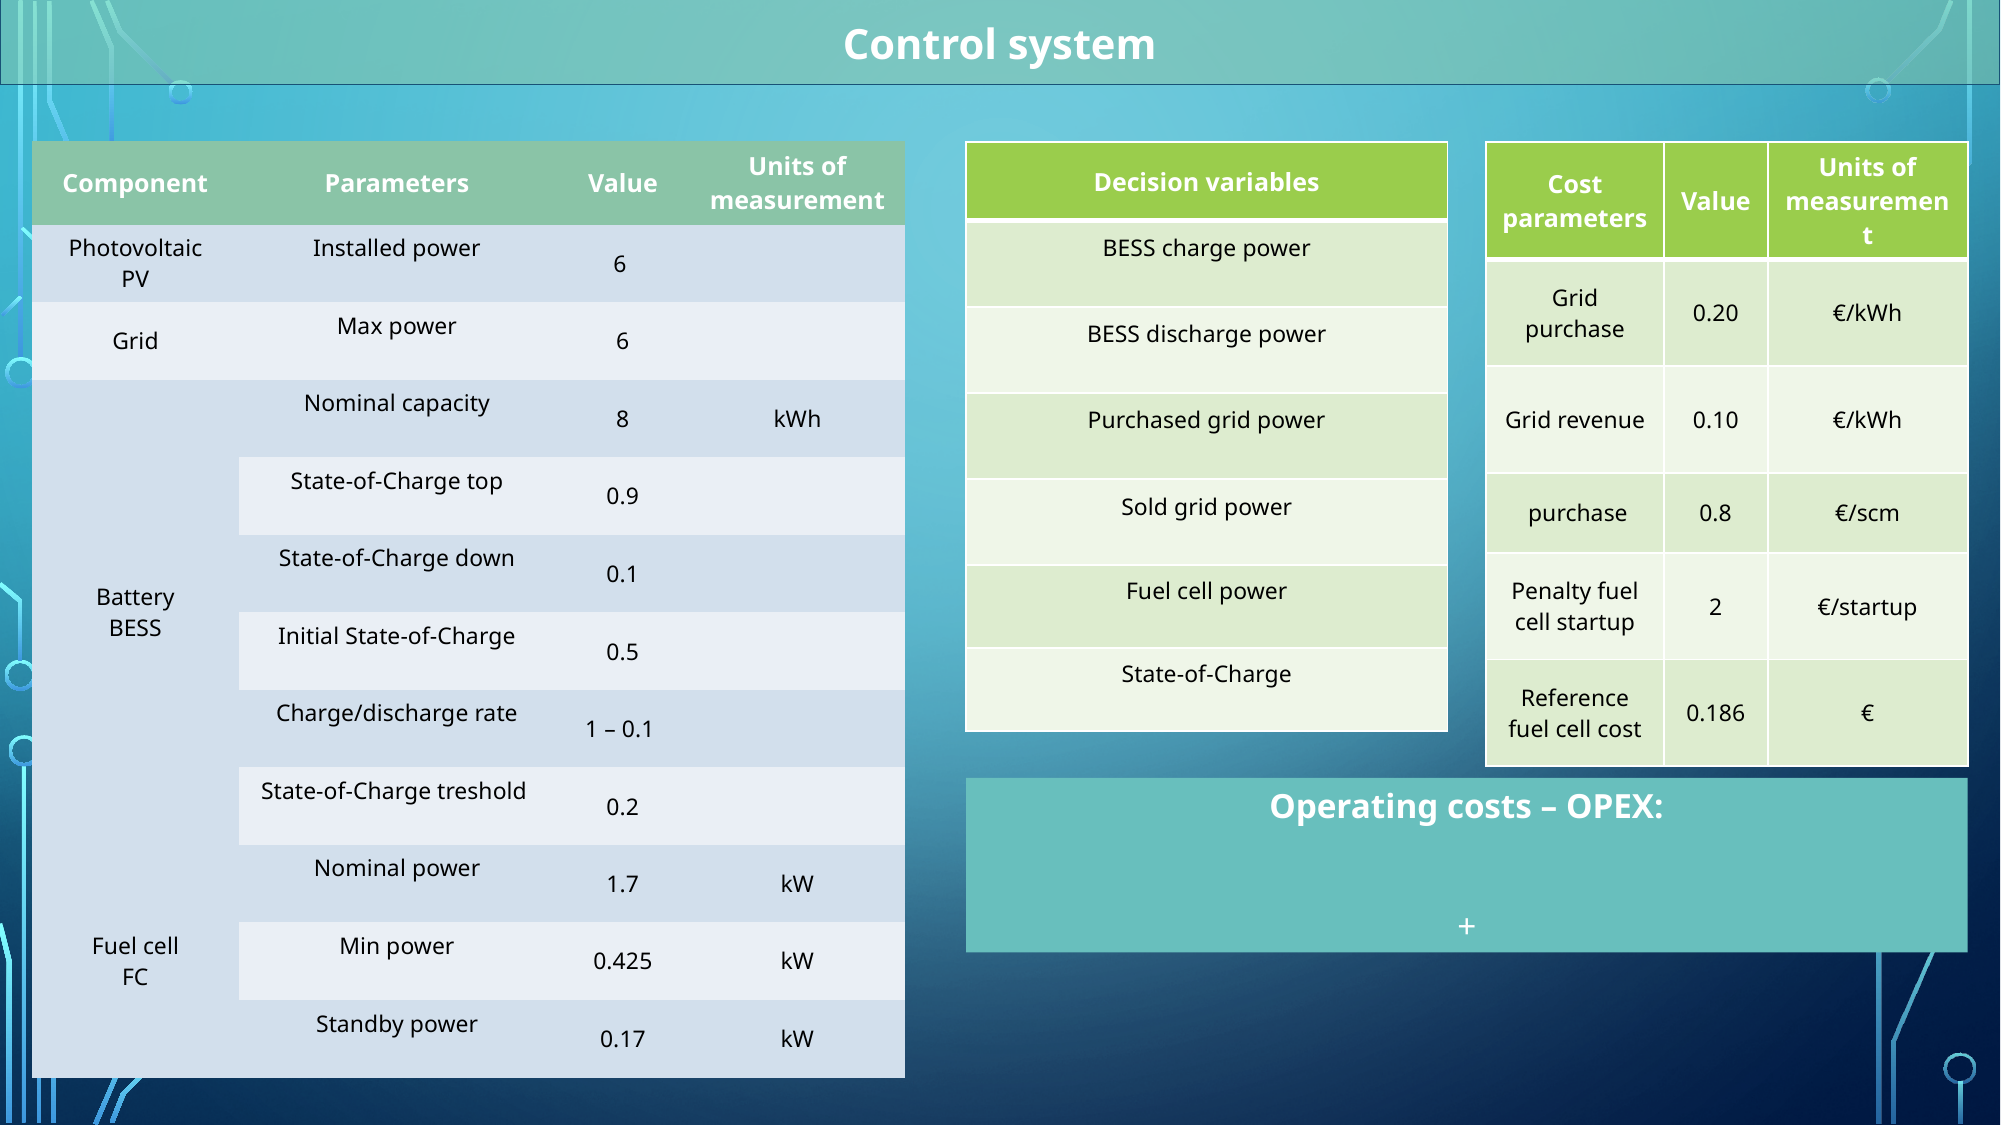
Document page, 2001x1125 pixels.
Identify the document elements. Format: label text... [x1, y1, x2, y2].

text_box Control system [0, 0, 2000, 85]
